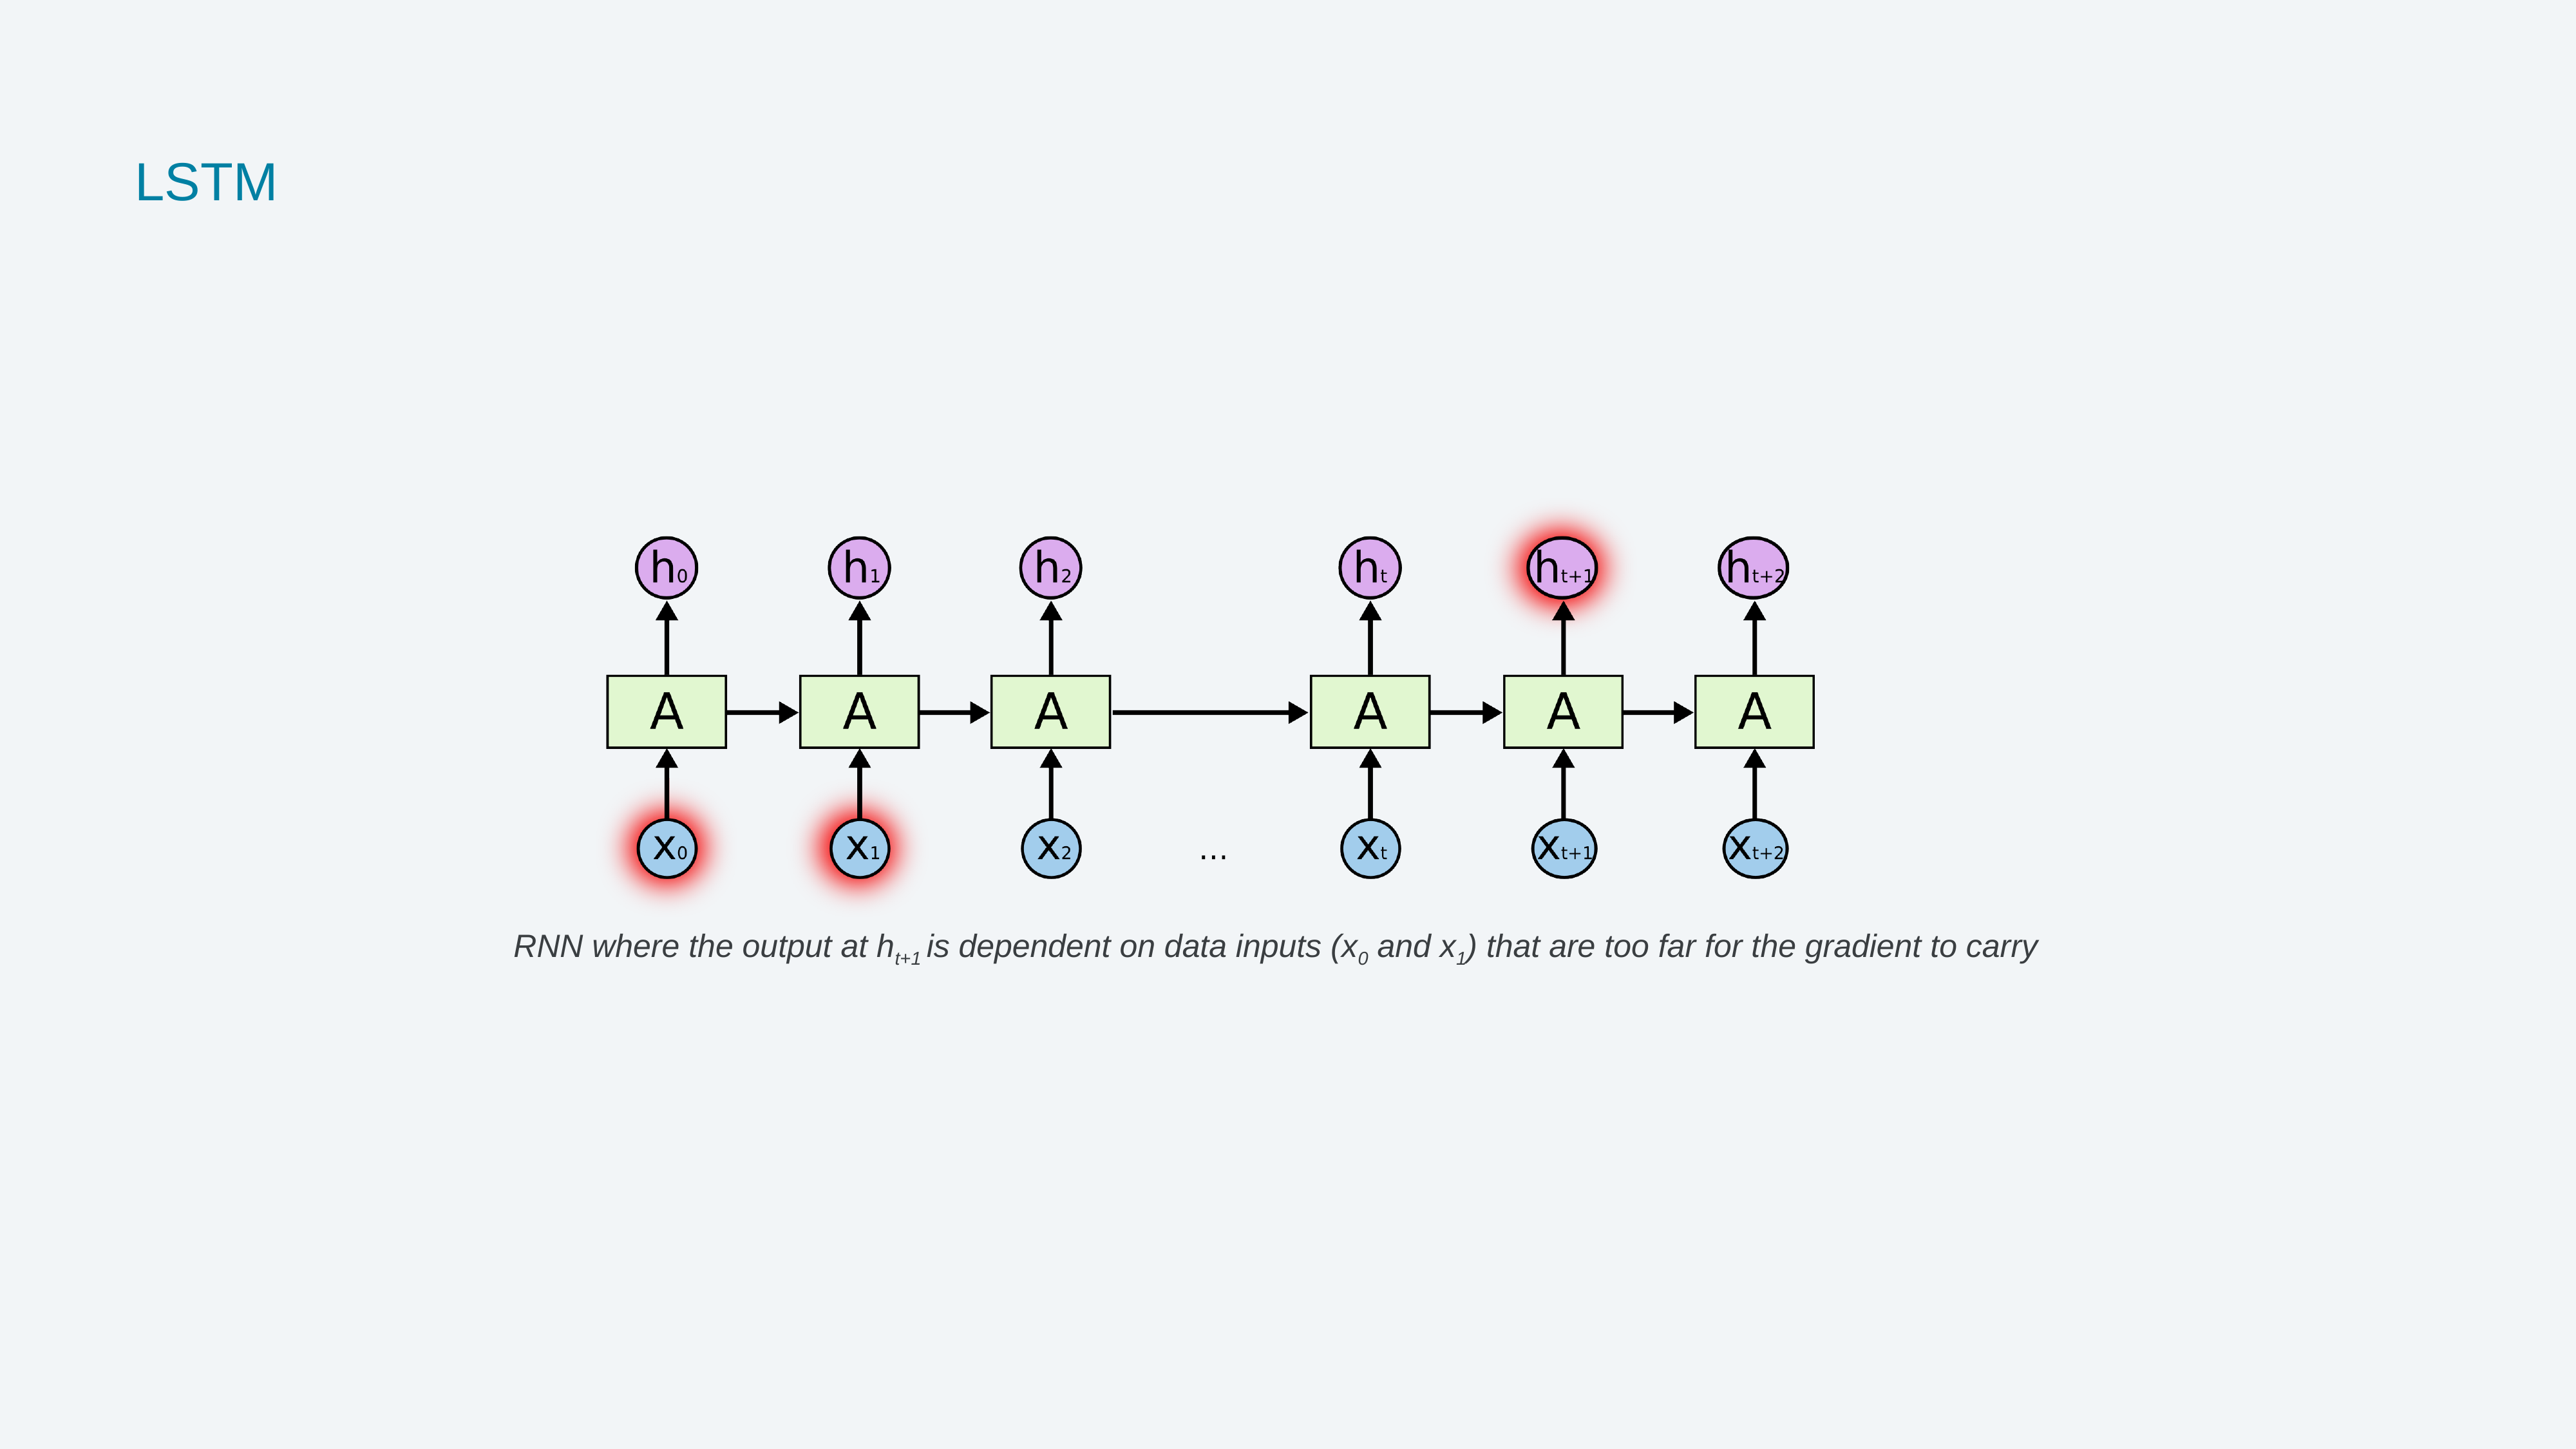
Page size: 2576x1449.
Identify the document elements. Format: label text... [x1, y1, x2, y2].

list LSTM [129, 141, 2009, 217]
text_box RNN where the output at ht+1 is dependent on data inputs (x0 and x1) that are too far for the gradient to carry [508, 920, 2044, 974]
picture [596, 498, 1815, 918]
